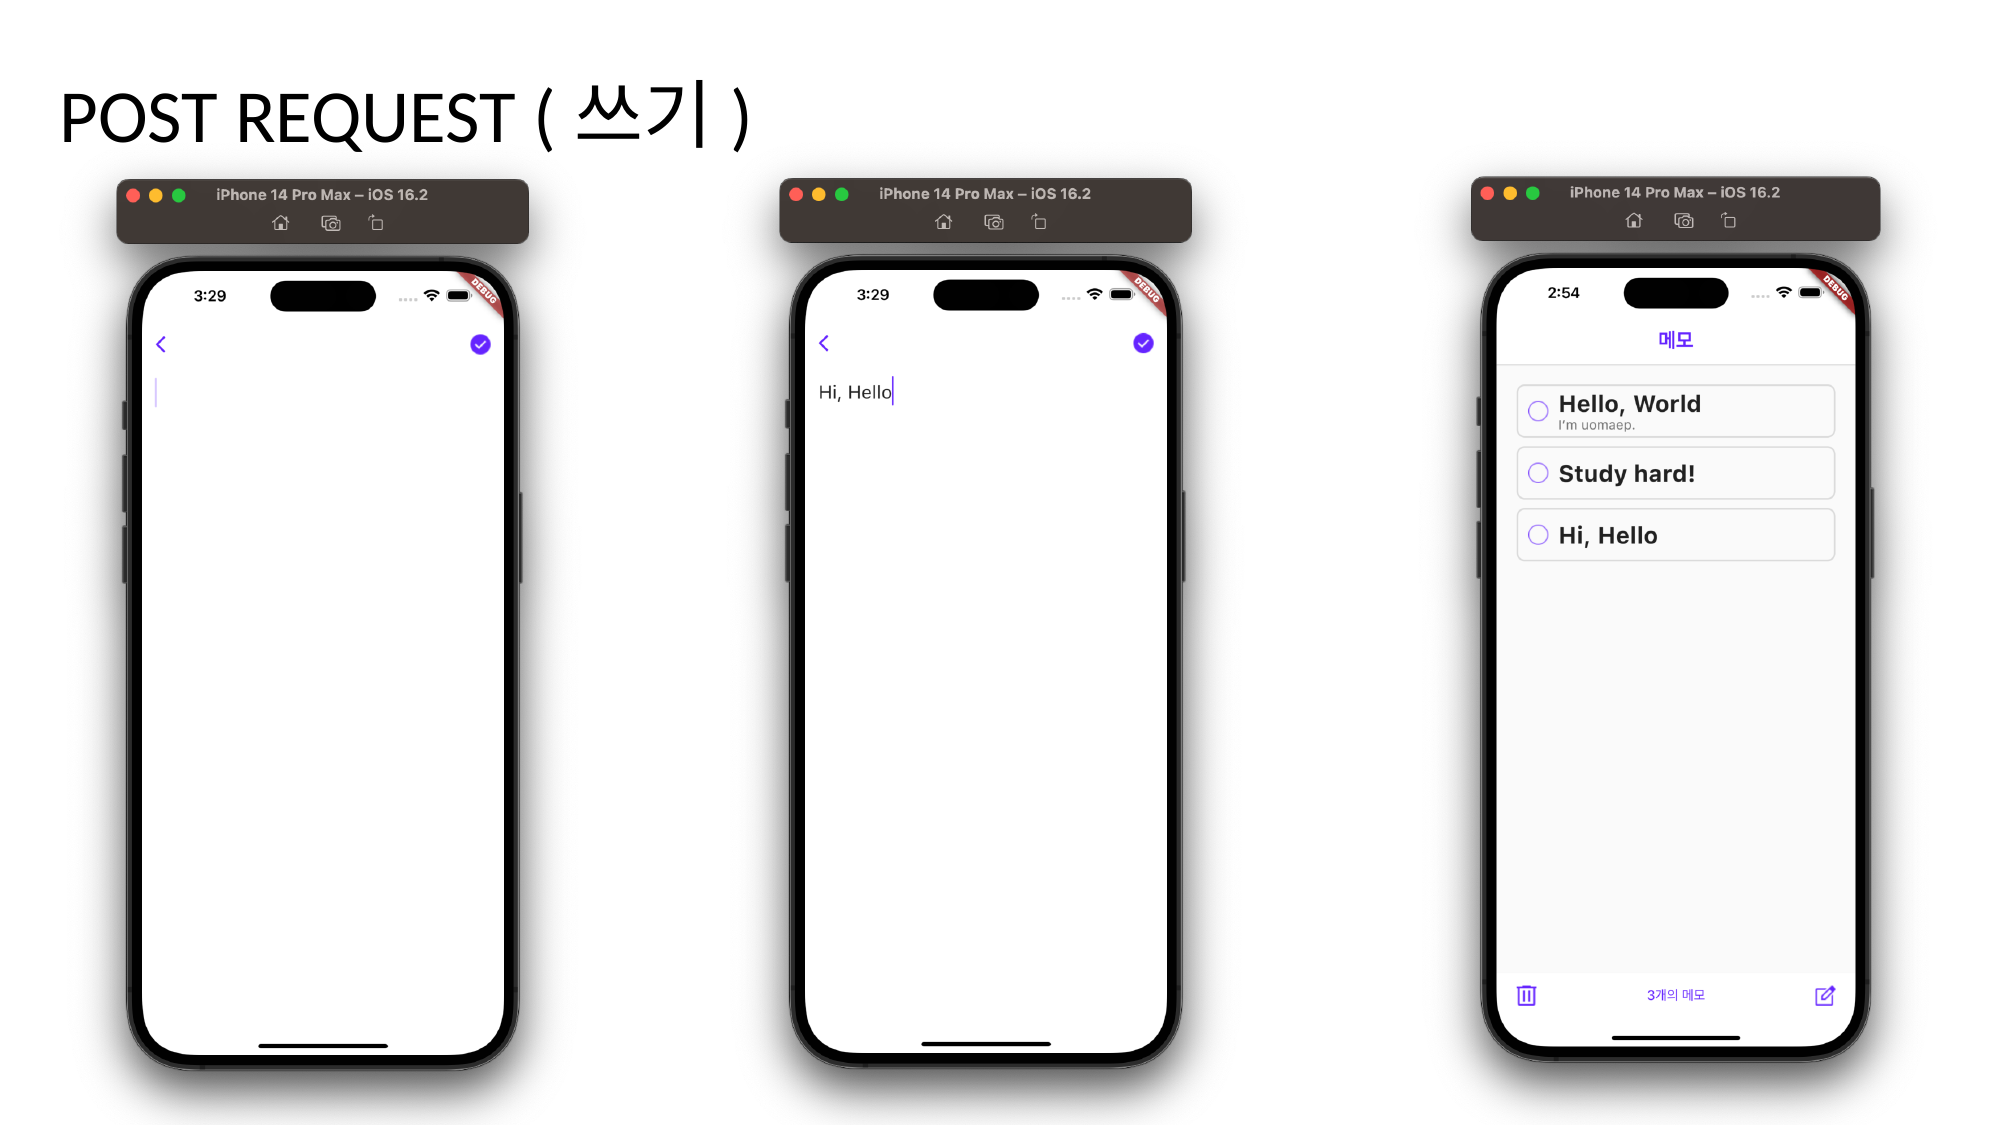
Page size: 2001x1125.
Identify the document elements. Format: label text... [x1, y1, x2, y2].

picture [716, 135, 1255, 1125]
picture [53, 136, 592, 1125]
picture [1408, 134, 1943, 1125]
text_box POST REQUEST (쓰기) [44, 60, 768, 165]
